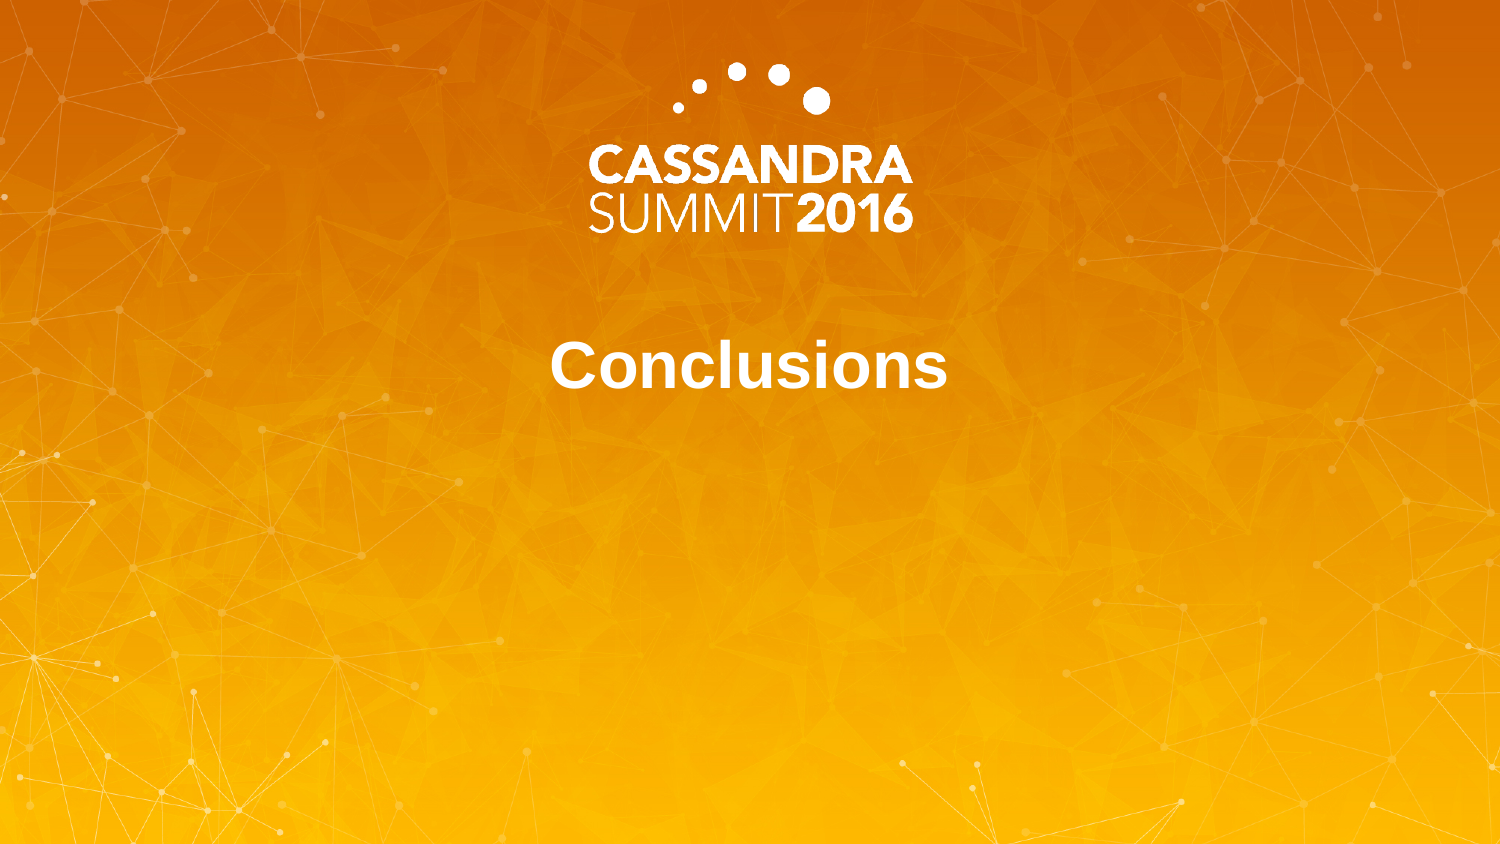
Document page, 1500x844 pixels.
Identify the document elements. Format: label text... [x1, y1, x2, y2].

title Conclusions [75, 292, 1425, 433]
picture [0, 0, 1500, 844]
